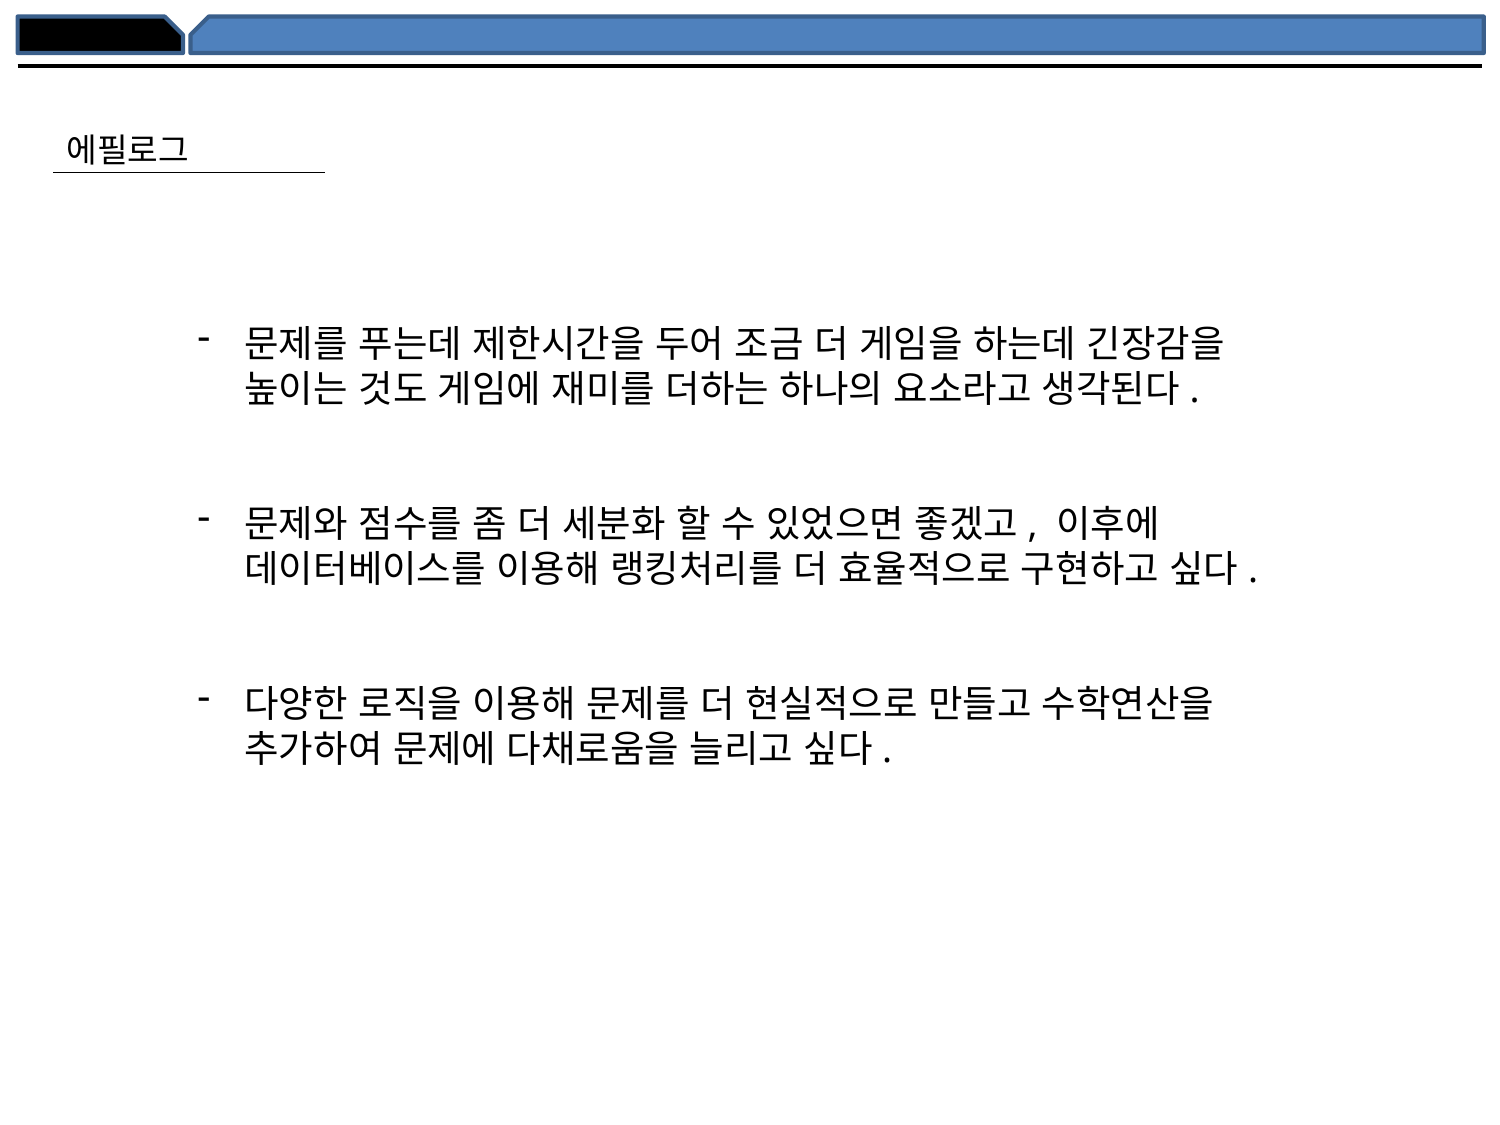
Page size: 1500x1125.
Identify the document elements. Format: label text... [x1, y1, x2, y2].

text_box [17, 16, 1485, 67]
text_box 문제를 푸는데 제한시간을 두어 조금 더 게임을 하는데 긴장감을 높이는 것도 게임에 재미를 더하는 하나의 요소라고 생각된다. 문제와 점수를 좀 더 세분화 할 수 있었으면 좋겠고, 이후에 데이터베이스를 이용해 랭킹처리를 더 효율적으로 구현하고 싶다. 다양한 로직을 이용해 문제를 더 현실적으로 만들고 수학연산을 추가하여 문제에 다채로움을 늘리고 싶다. [182, 267, 1335, 822]
text_box 에필로그 [0, 125, 300, 173]
